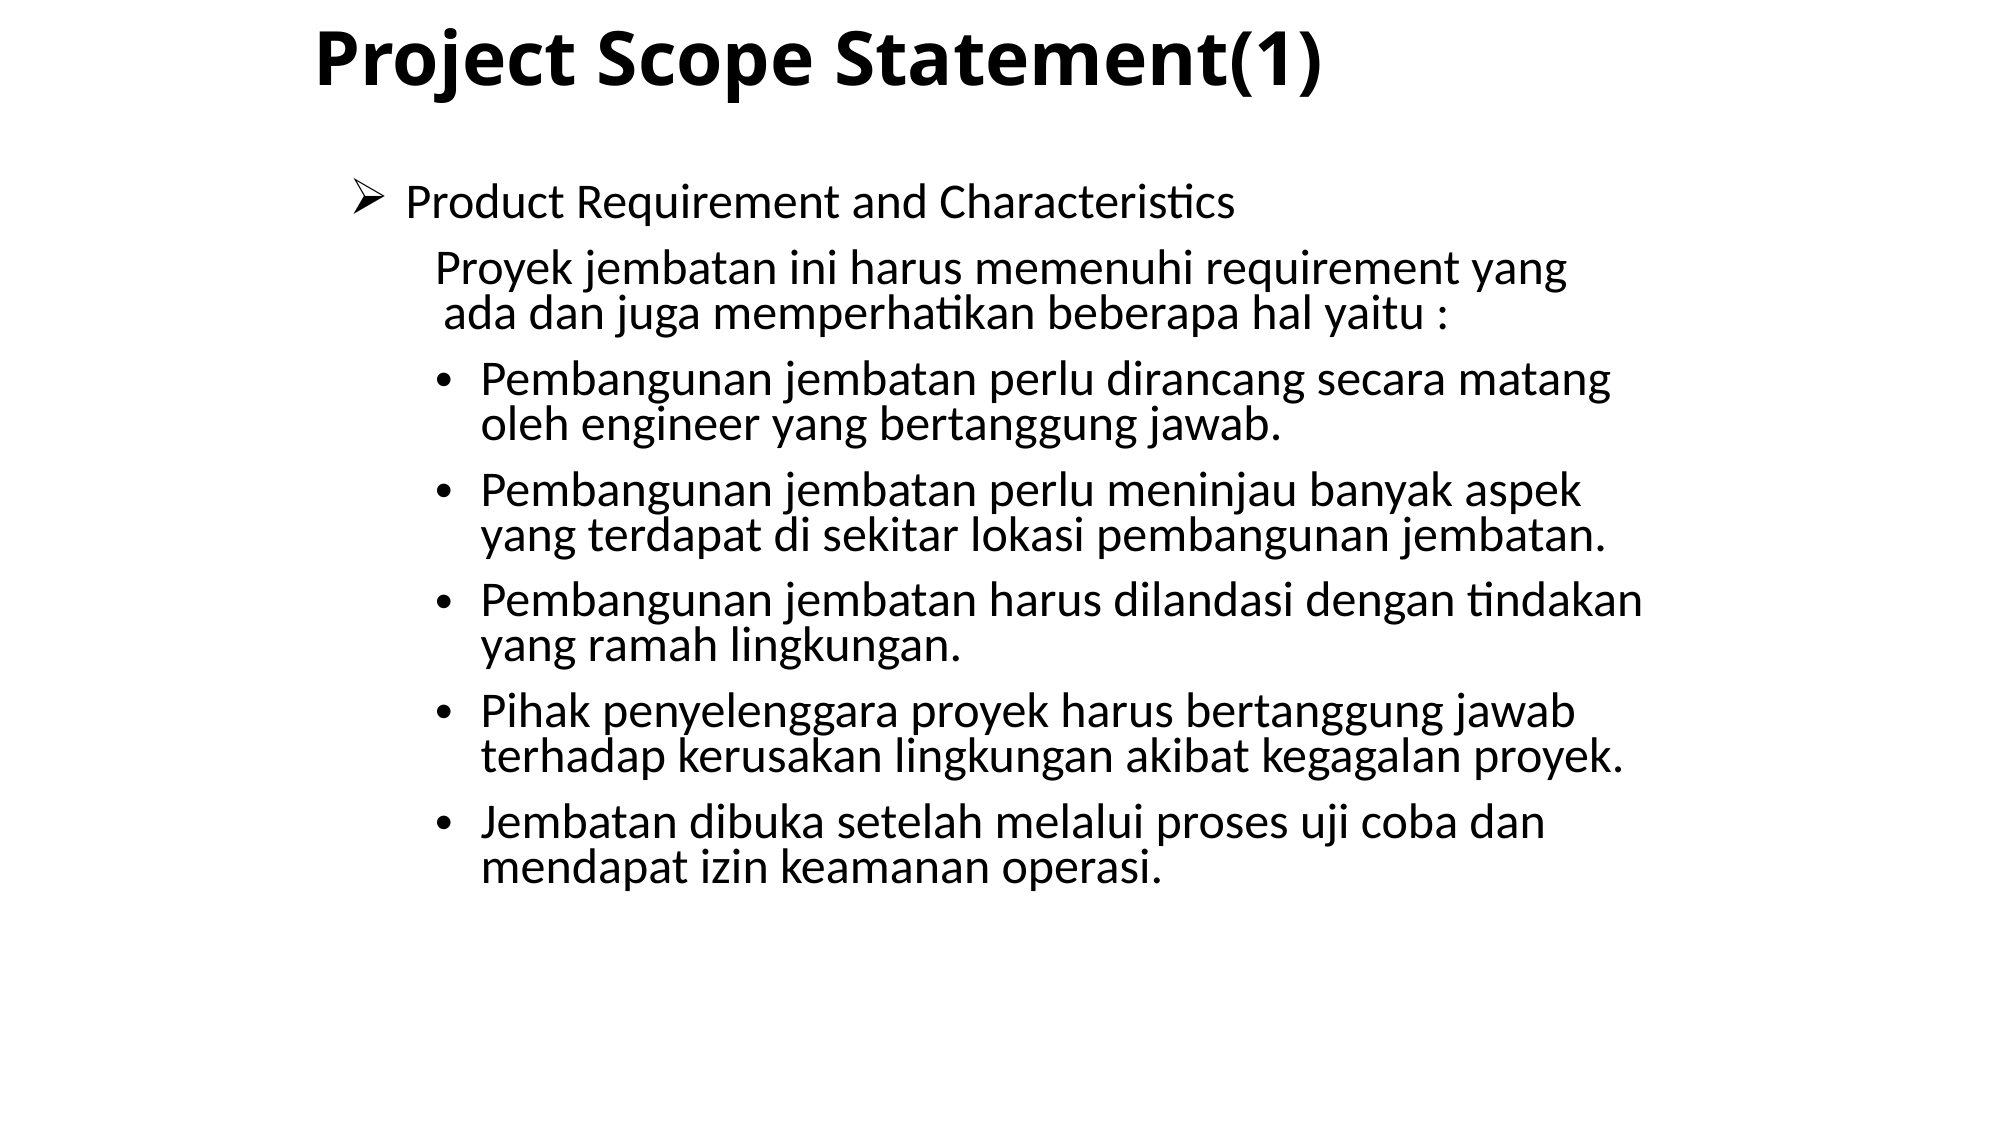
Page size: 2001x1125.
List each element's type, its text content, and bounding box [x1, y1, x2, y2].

list Product Requirement and Characteristics Proyek jembatan ini harus memenuhi requirement yang ada dan juga memperhatikan beberapa hal yaitu : Pembangunan jembatan perlu dirancang secara matang oleh engineer yang bertanggung jawab. Pembangunan jembatan perlu meninjau banyak aspek yang terdapat di sekitar lokasi pembangunan jembatan. Pembangunan jembatan harus dilandasi dengan tindakan yang ramah lingkungan. Pihak penyelenggara proyek harus bertanggung jawab terhadap kerusakan lingkungan akibat kegagalan proyek. Jembatan dibuka setelah melalui proses uji coba dan mendapat izin keamanan operasi. [334, 174, 1666, 1008]
title Project Scope Statement(1) [200, 0, 1438, 141]
